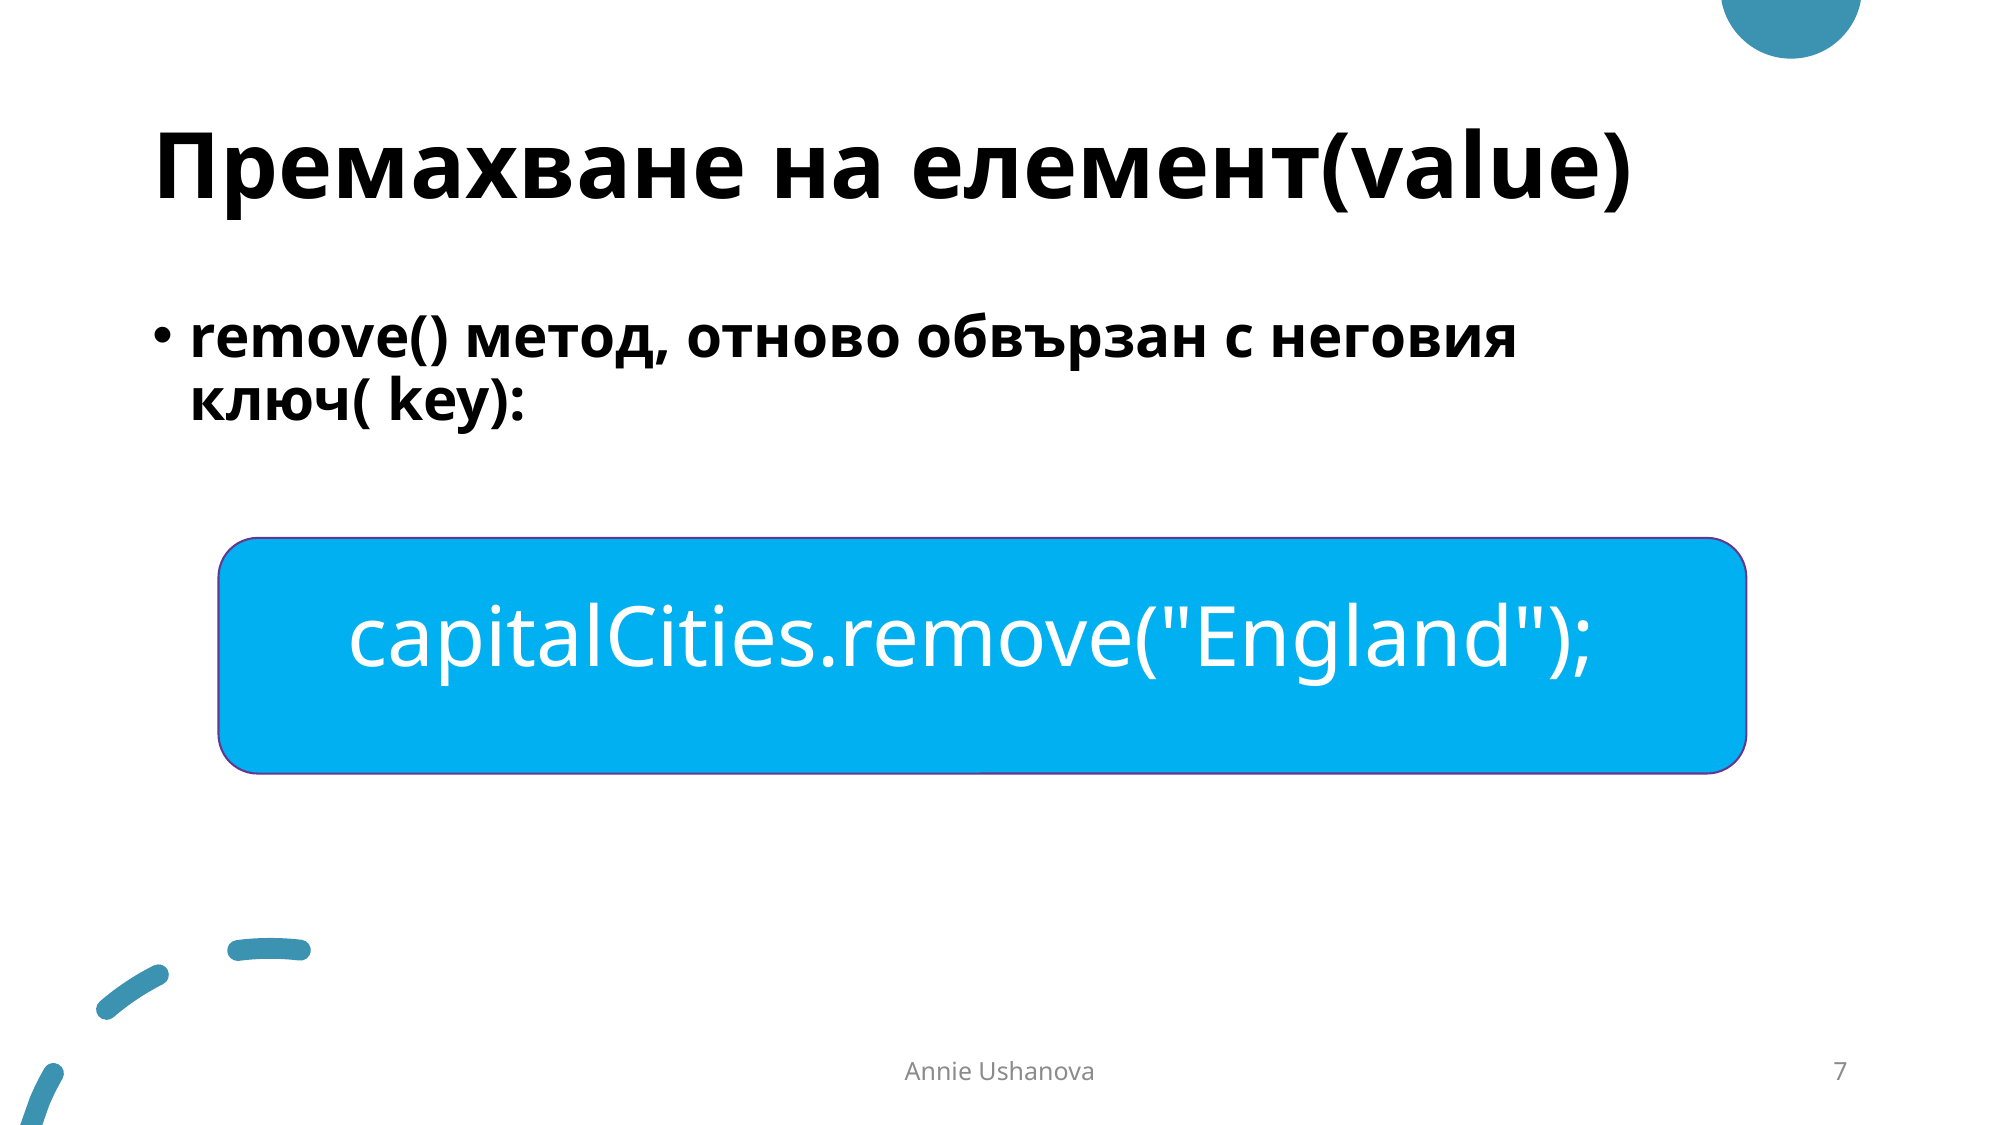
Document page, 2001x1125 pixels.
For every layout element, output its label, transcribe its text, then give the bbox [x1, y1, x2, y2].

slide_number 7 [1412, 1042, 1863, 1103]
list remove() метод, отново обвързан с неговия ключ( key): [137, 299, 1863, 933]
title Премахване на елемент(value) [137, 59, 1863, 278]
footer Annie Ushanova [662, 1042, 1338, 1103]
text_box capitalCities.remove("England"); [217, 536, 1748, 775]
